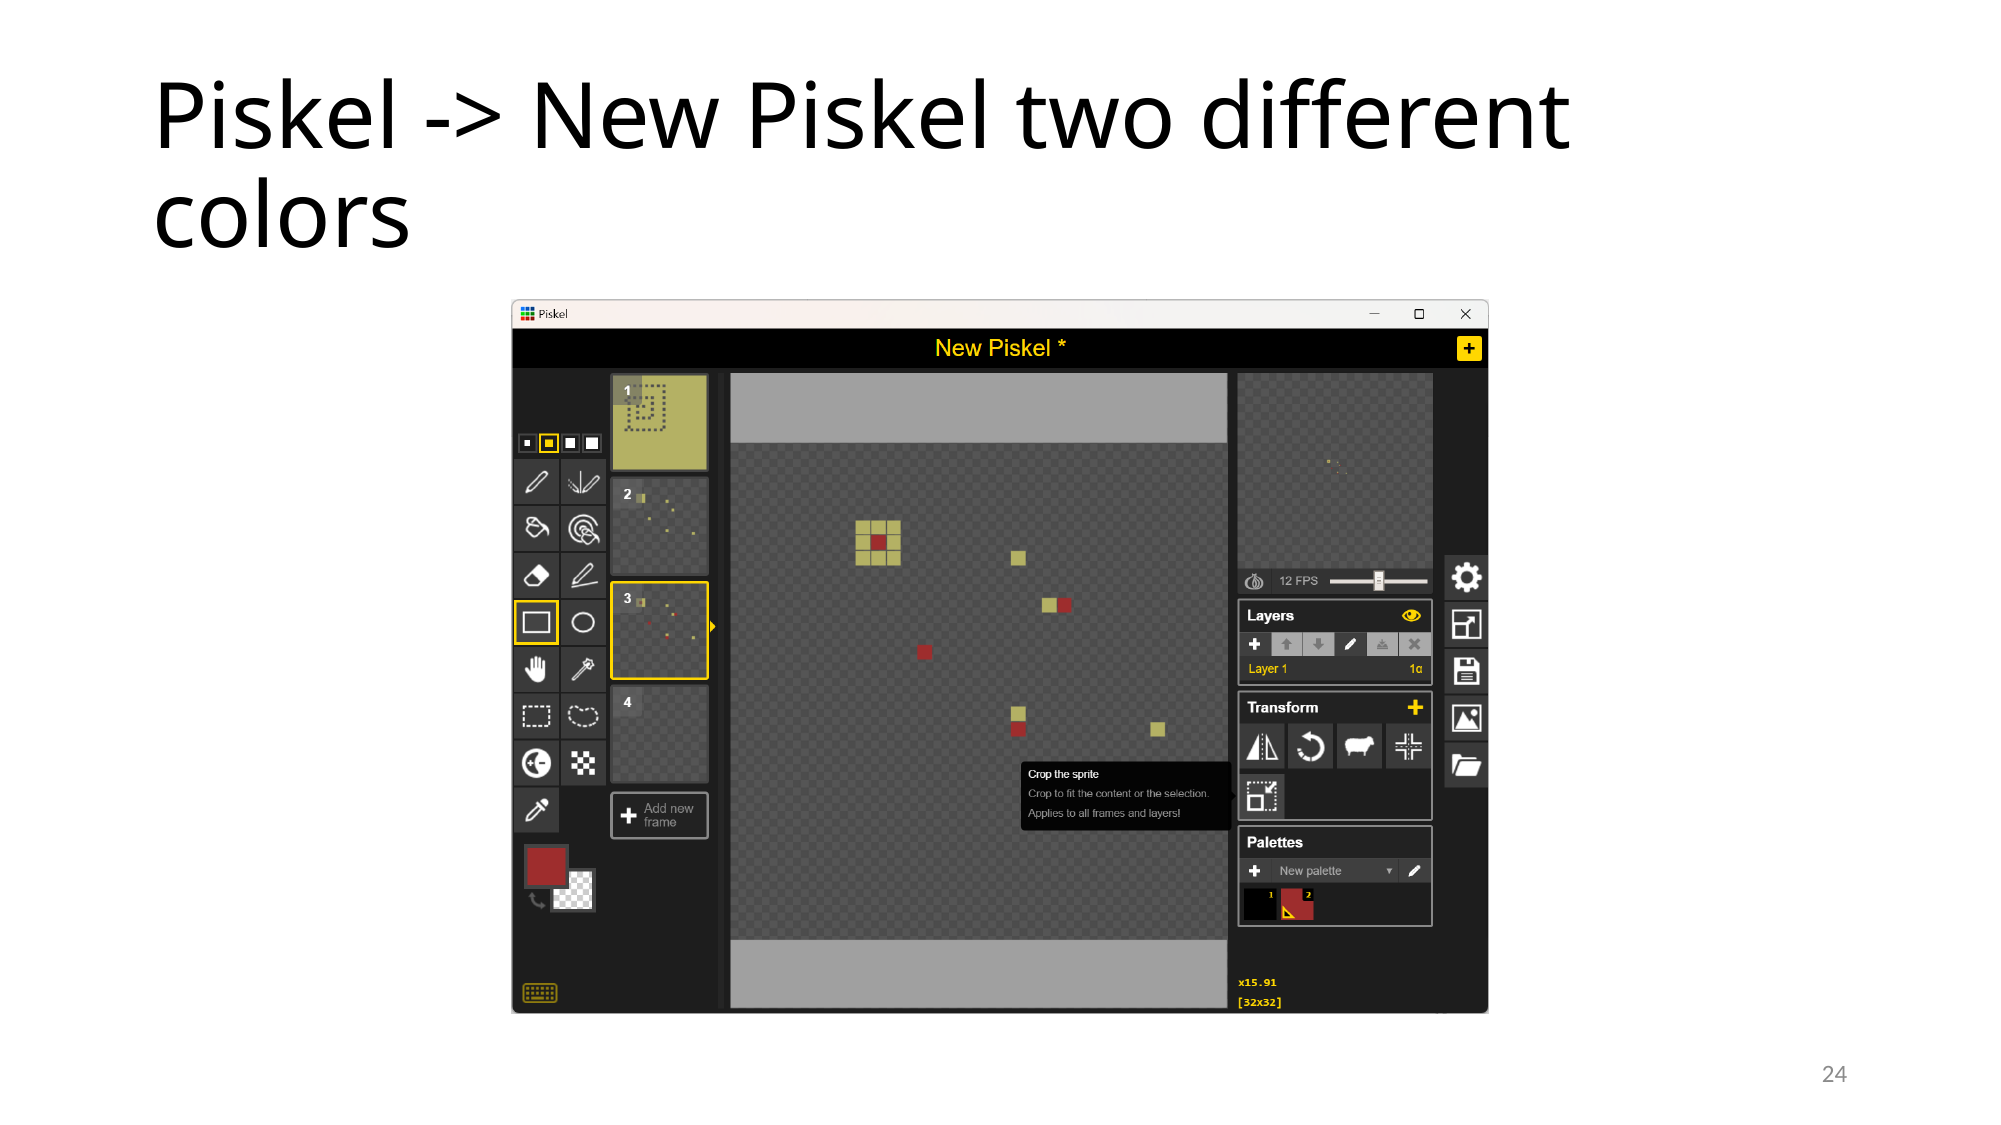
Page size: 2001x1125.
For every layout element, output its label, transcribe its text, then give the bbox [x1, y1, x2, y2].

slide_number 24 [1412, 1042, 1863, 1103]
title Piskel -> New Piskel two different colors [137, 59, 1863, 278]
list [510, 299, 1489, 1014]
